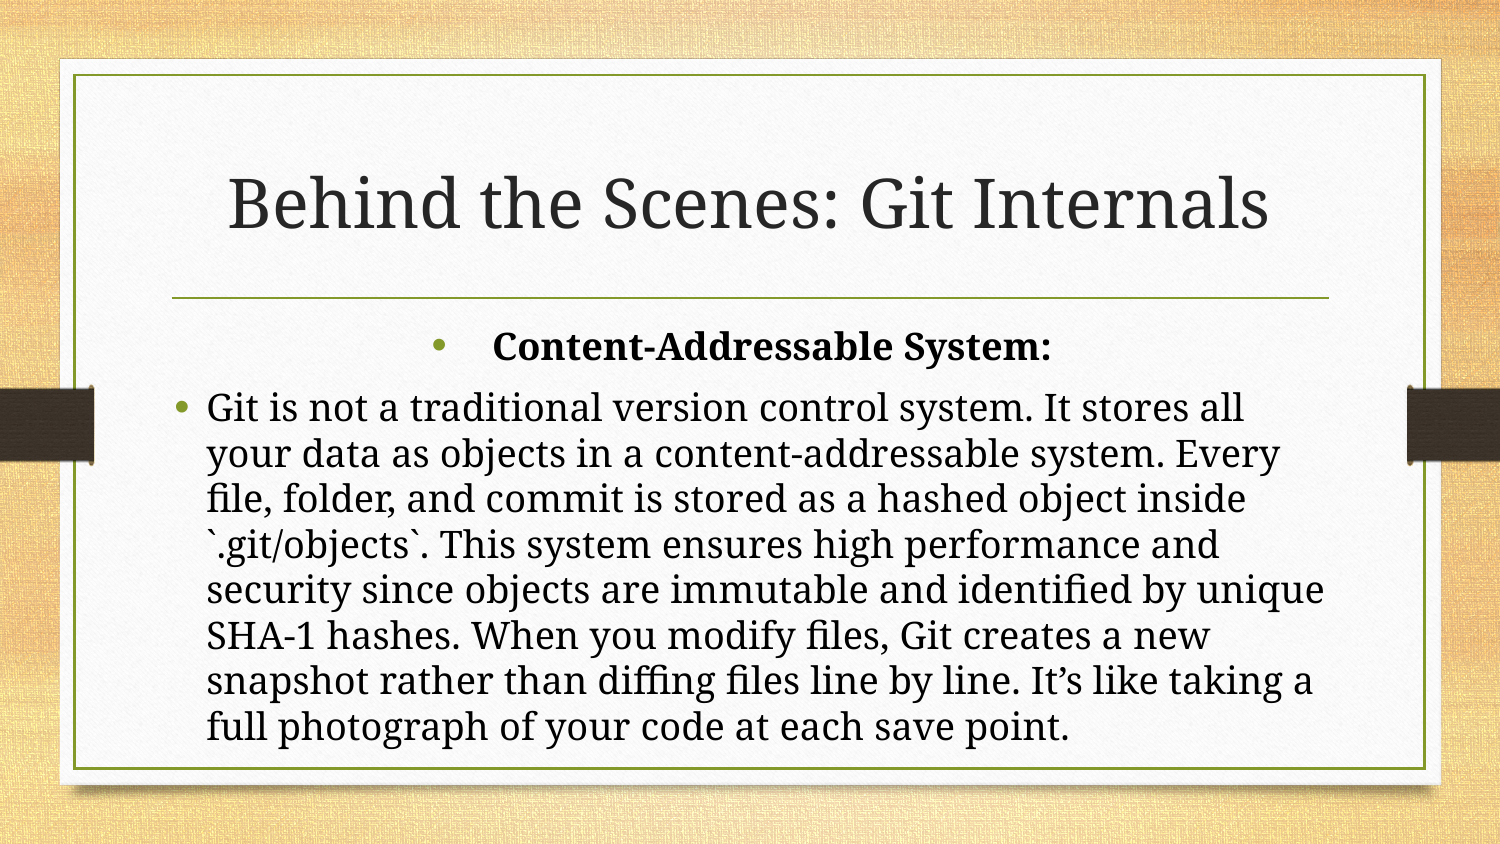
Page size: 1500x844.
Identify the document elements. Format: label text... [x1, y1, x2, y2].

list Content-Addressable System: Git is not a traditional version control system. It stores all your data as objects in a content-addressable system. Every file, folder, and commit is stored as a hashed object inside `.git/objects`. This system ensures high performance and security since objects are immutable and identified by unique SHA-1 hashes. When you modify files, Git creates a new snapshot rather than diffing files line by line. It’s like taking a full photograph of your code at each save point. [159, 314, 1354, 762]
title Behind the Scenes: Git Internals [159, 120, 1341, 282]
picture [0, 0, 1500, 844]
